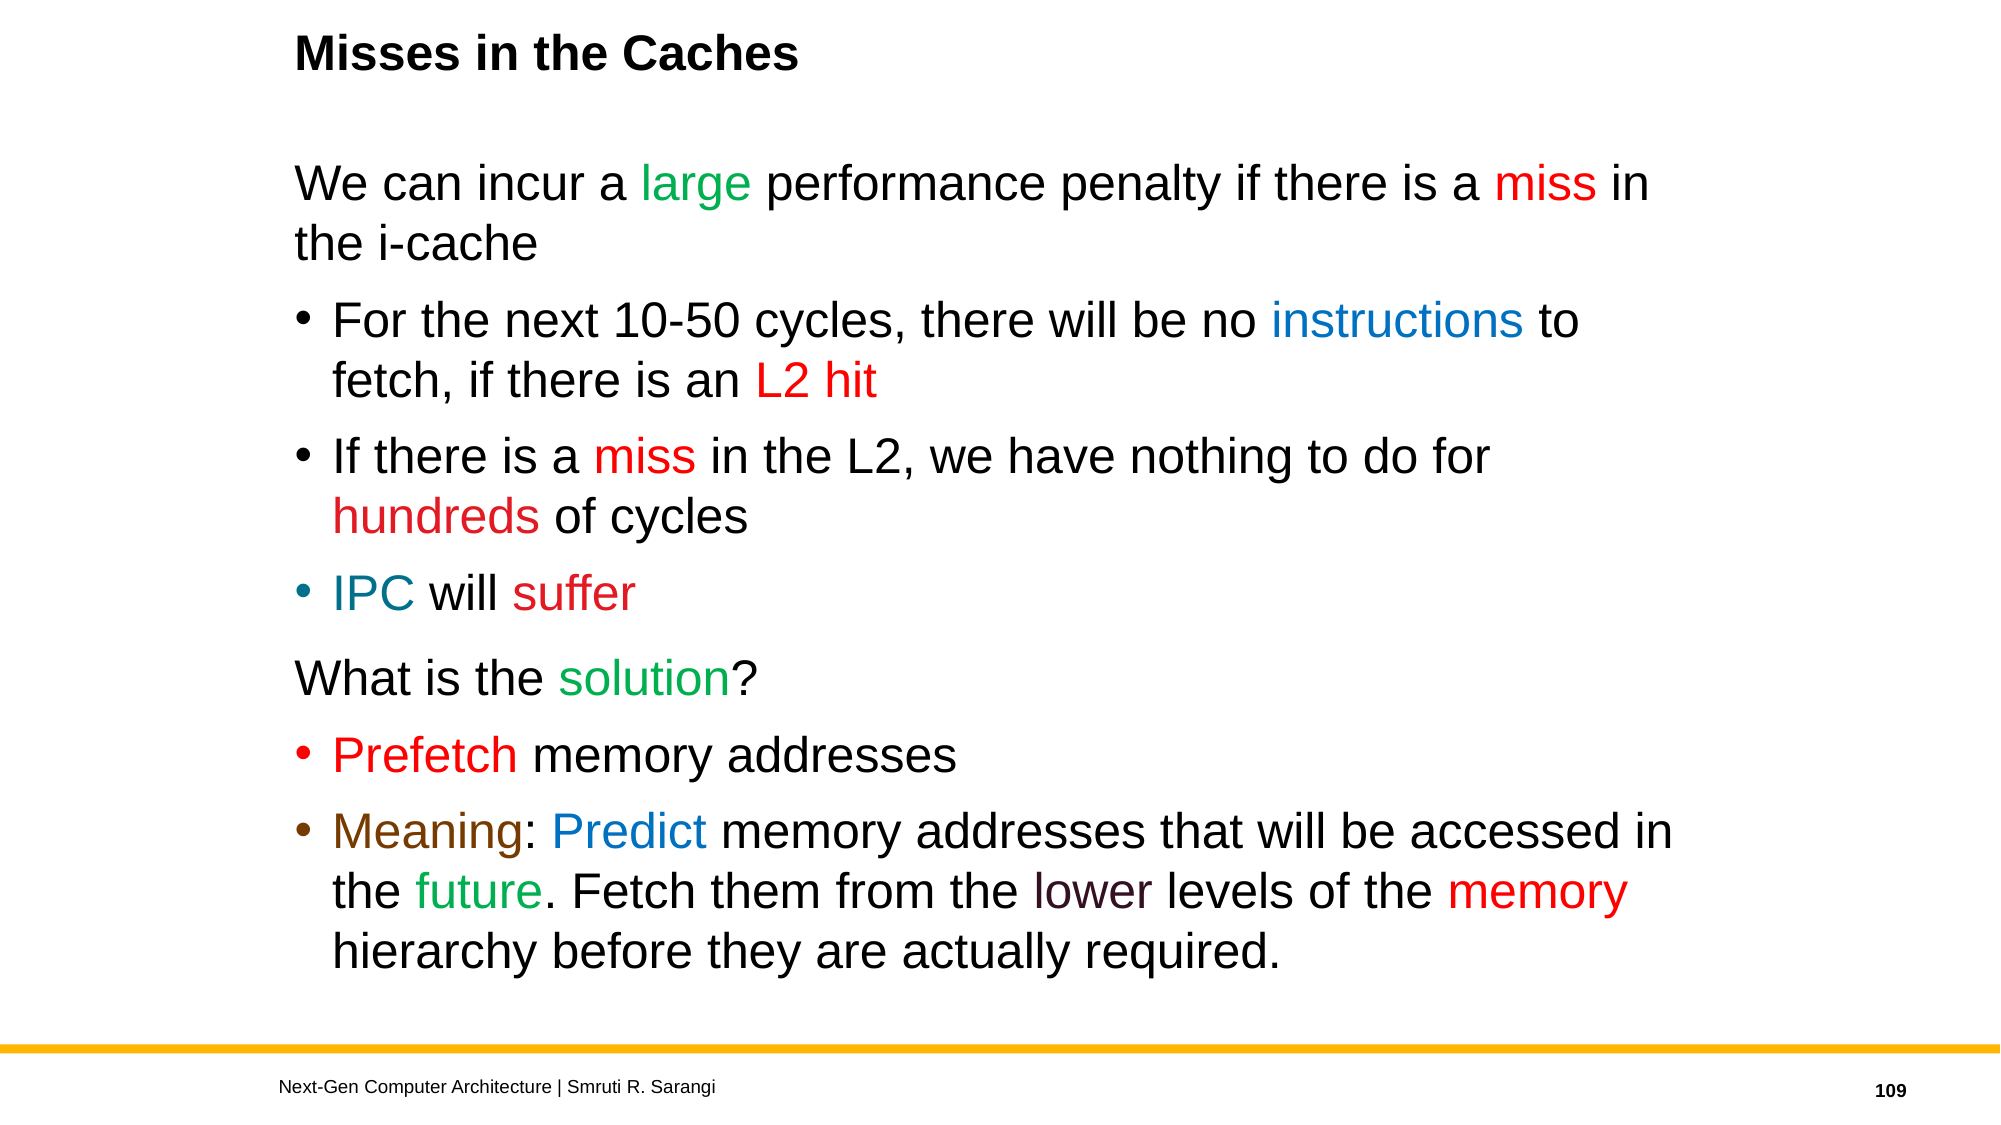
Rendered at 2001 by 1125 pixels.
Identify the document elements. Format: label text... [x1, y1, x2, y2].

title Misses in the Caches [279, 20, 1405, 143]
slide_number 109 [1711, 1071, 1922, 1109]
list We can incur a large performance penalty if there is a miss in the i-cache For the next 10-50 cycles, there will be no instructions to fetch, if there is an L2 hit If there is a miss in the L2, we have nothing to do for hundreds of cycles IPC will suffer What is the solution? Prefetch memory addresses Meaning: Predict memory addresses that will be accessed in the future. Fetch them from the lower levels of the memory hierarchy before they are actually required. [279, 143, 1721, 1013]
footer Next-Gen Computer Architecture | Smruti R. Sarangi [263, 1067, 1464, 1105]
